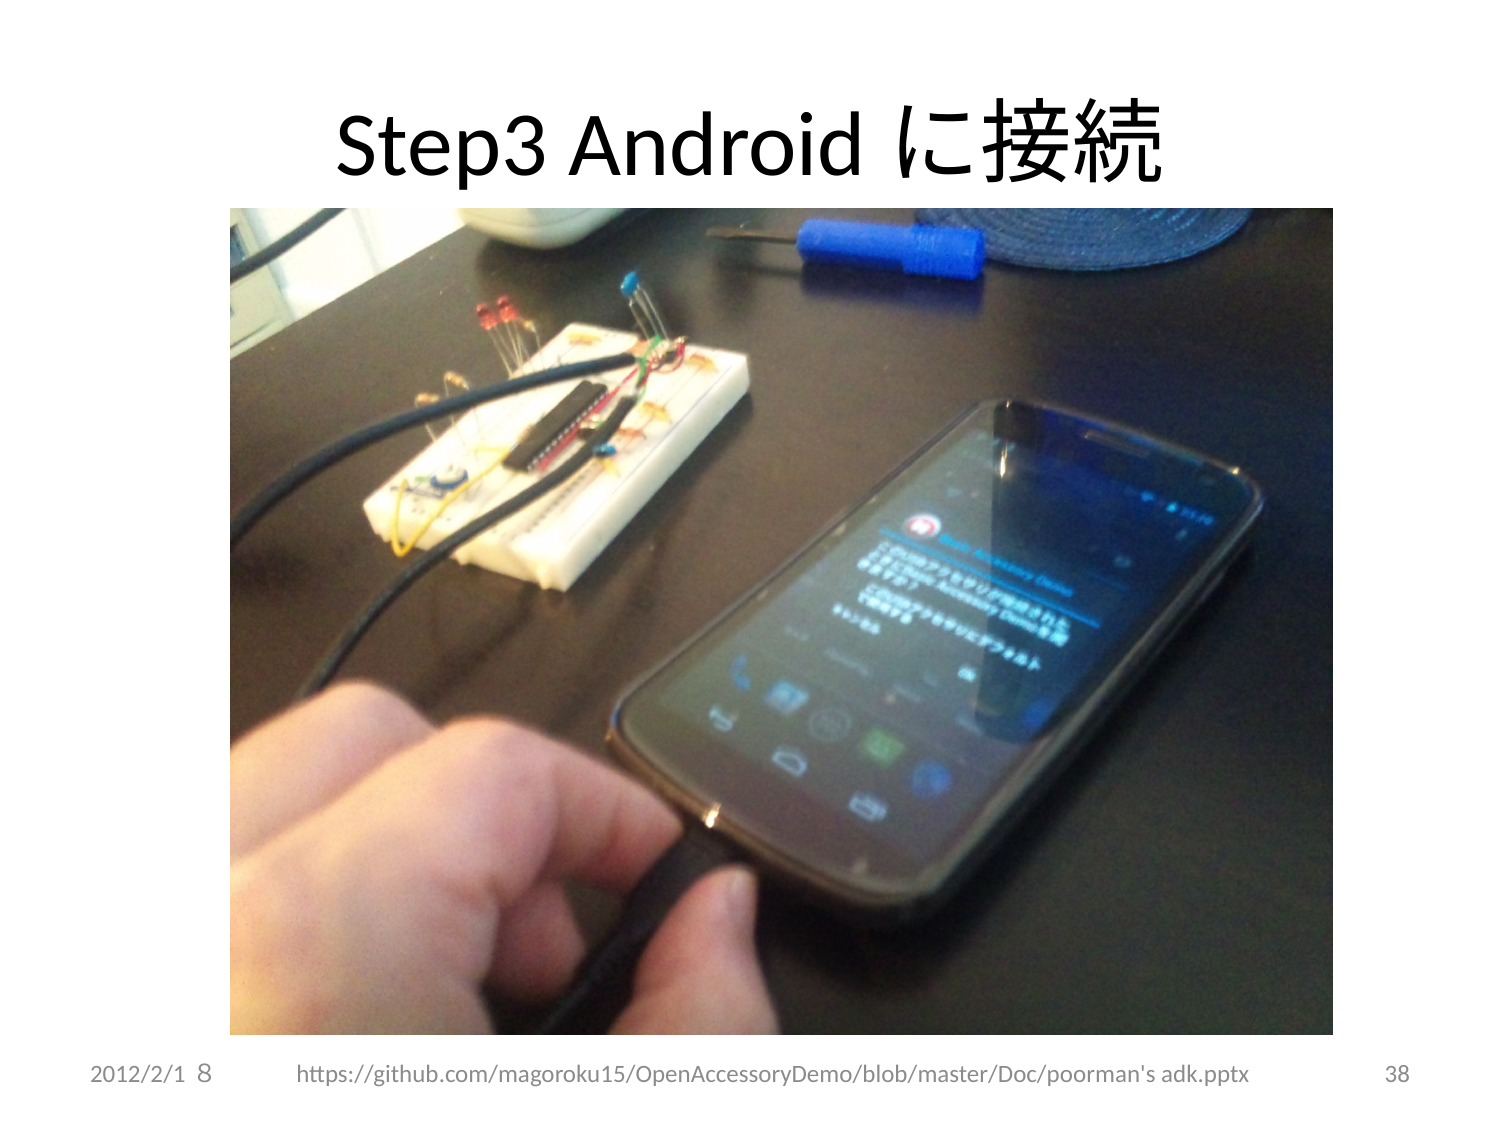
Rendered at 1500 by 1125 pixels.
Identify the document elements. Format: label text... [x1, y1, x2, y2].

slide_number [75, 1042, 242, 1103]
title Step3 Androidに接続 [75, 45, 1425, 233]
footer https://github.com/magoroku15/OpenAccessoryDemo/blob/master/Doc/poorman's adk.pptx [242, 1044, 1306, 1103]
slide_number 38 [1306, 1042, 1425, 1103]
picture [229, 207, 1333, 1036]
